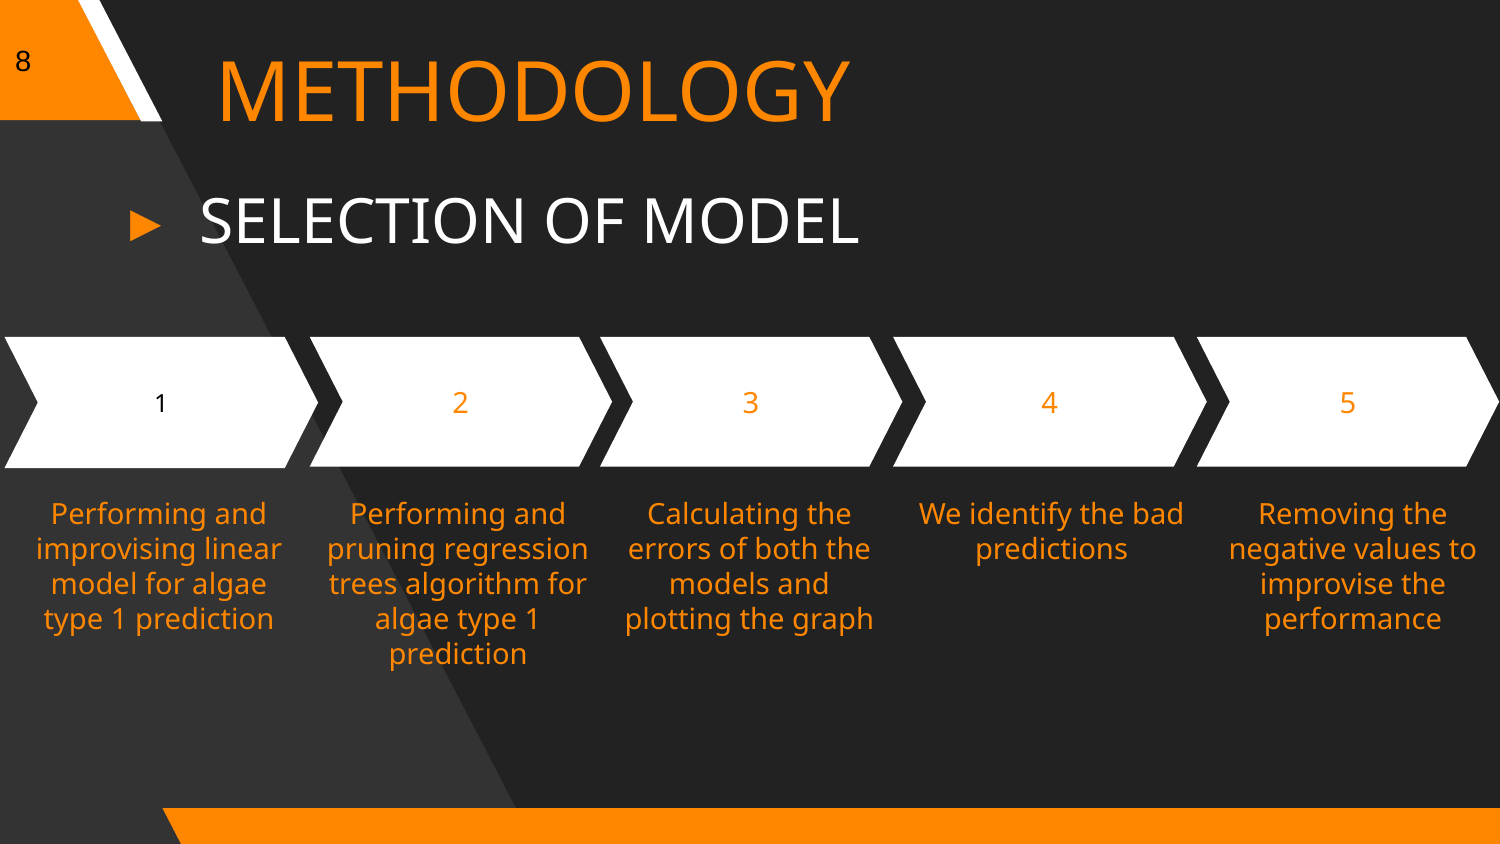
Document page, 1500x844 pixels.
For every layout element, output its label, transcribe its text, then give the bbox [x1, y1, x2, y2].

text_box 1 [4, 336, 319, 469]
text_box 3 [600, 336, 903, 467]
text_box Performing and pruning regression trees algorithm for algae type 1 prediction [309, 487, 607, 678]
text_box Calculating the errors of both the models and plotting the graph [600, 487, 899, 643]
list SELECTION OF MODEL [97, 166, 1500, 296]
text_box METHODOLOGY [200, 0, 1360, 177]
text_box 4 [893, 336, 1207, 467]
text_box 2 [309, 336, 613, 467]
slide_number 8 [0, 0, 98, 121]
text_box Performing and improvising linear model for algae type 1 prediction [4, 487, 309, 643]
text_box 5 [1196, 336, 1500, 467]
text_box We identify the bad predictions [896, 487, 1206, 573]
text_box Removing the negative values to improvise the performance [1206, 487, 1500, 643]
